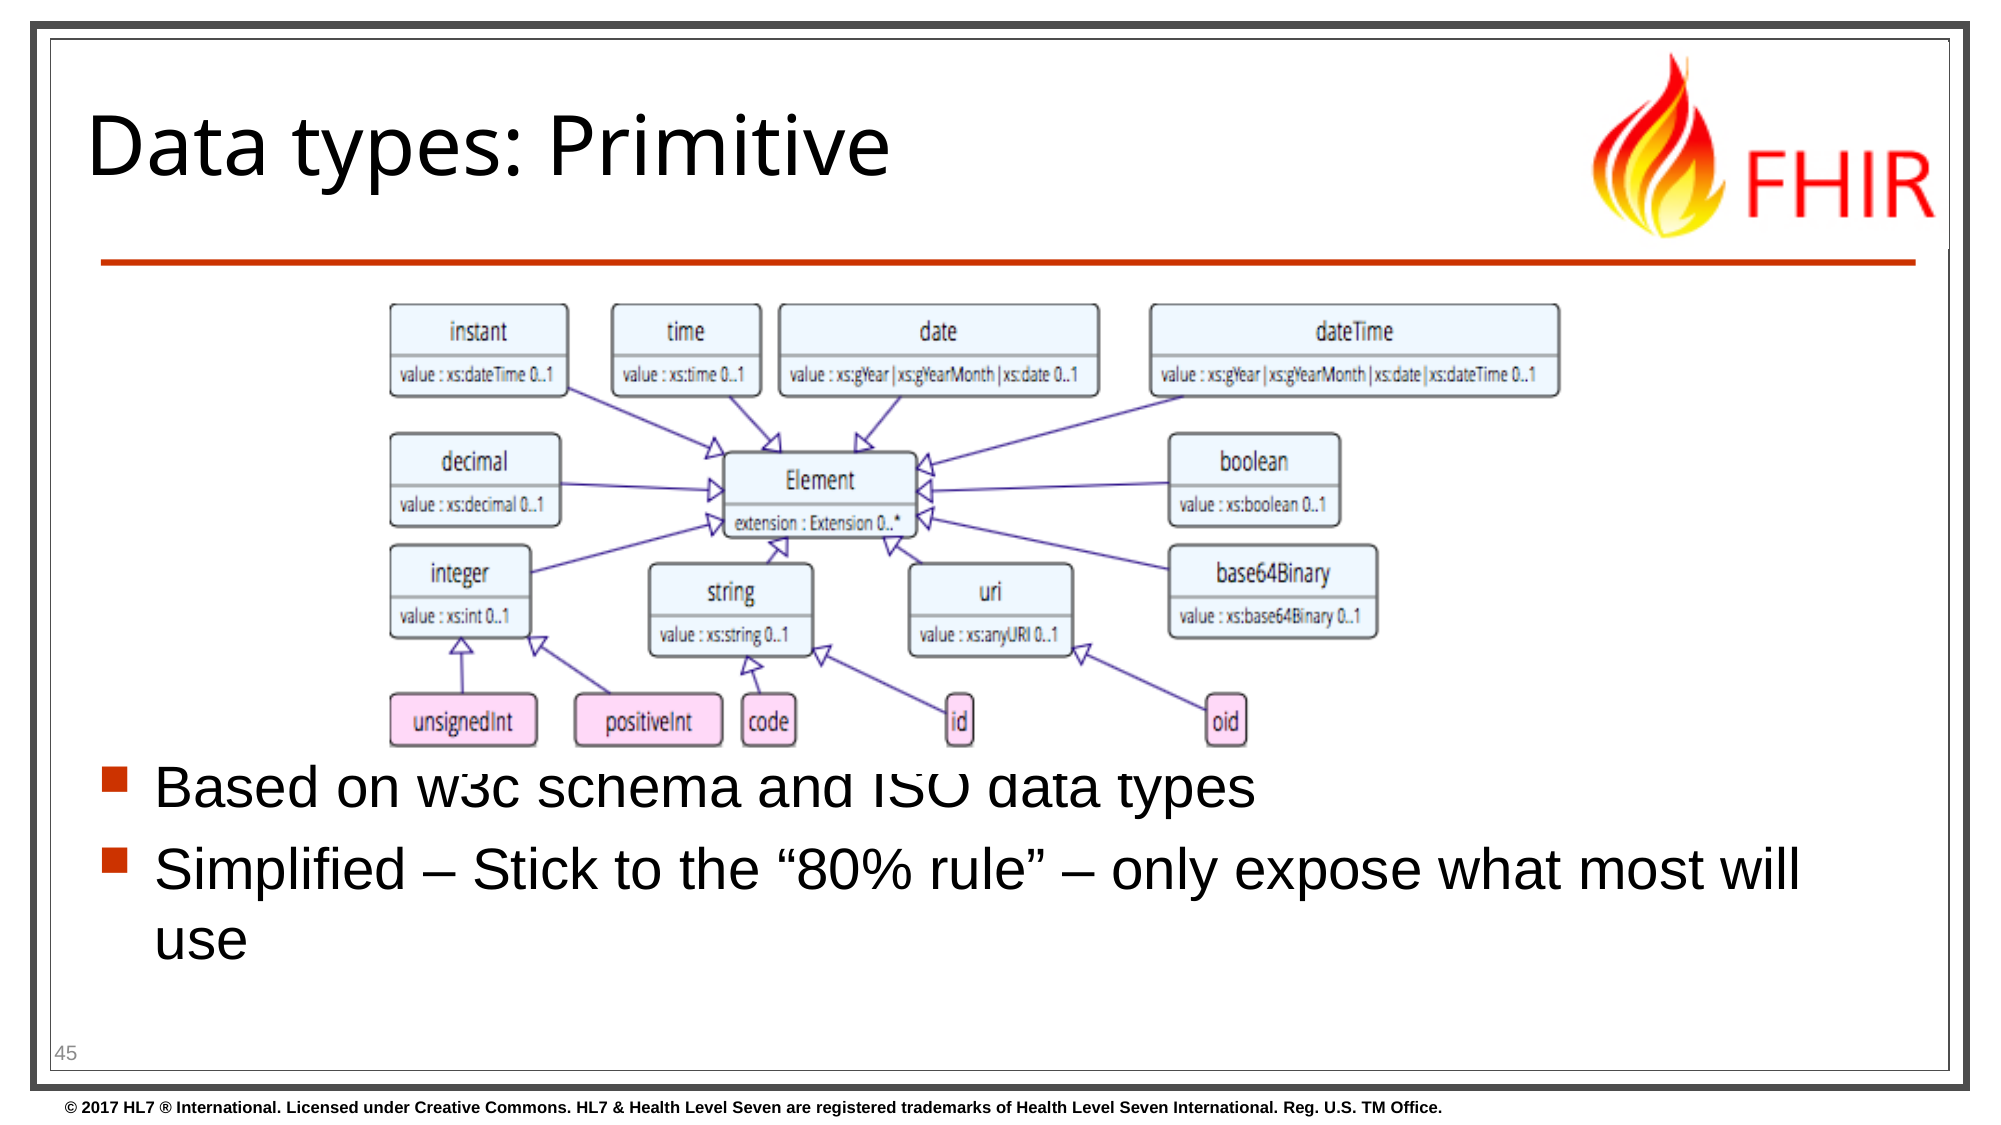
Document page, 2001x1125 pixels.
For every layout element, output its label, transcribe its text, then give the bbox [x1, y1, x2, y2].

picture [1578, 42, 1949, 249]
slide_number 45 [39, 1034, 197, 1071]
title Data types: Primitive [70, 54, 1504, 249]
list Based on w3c schema and ISO data types Simplified – Stick to the “80% rule” – only expose what most will use [83, 299, 1917, 1035]
picture [377, 289, 1591, 774]
